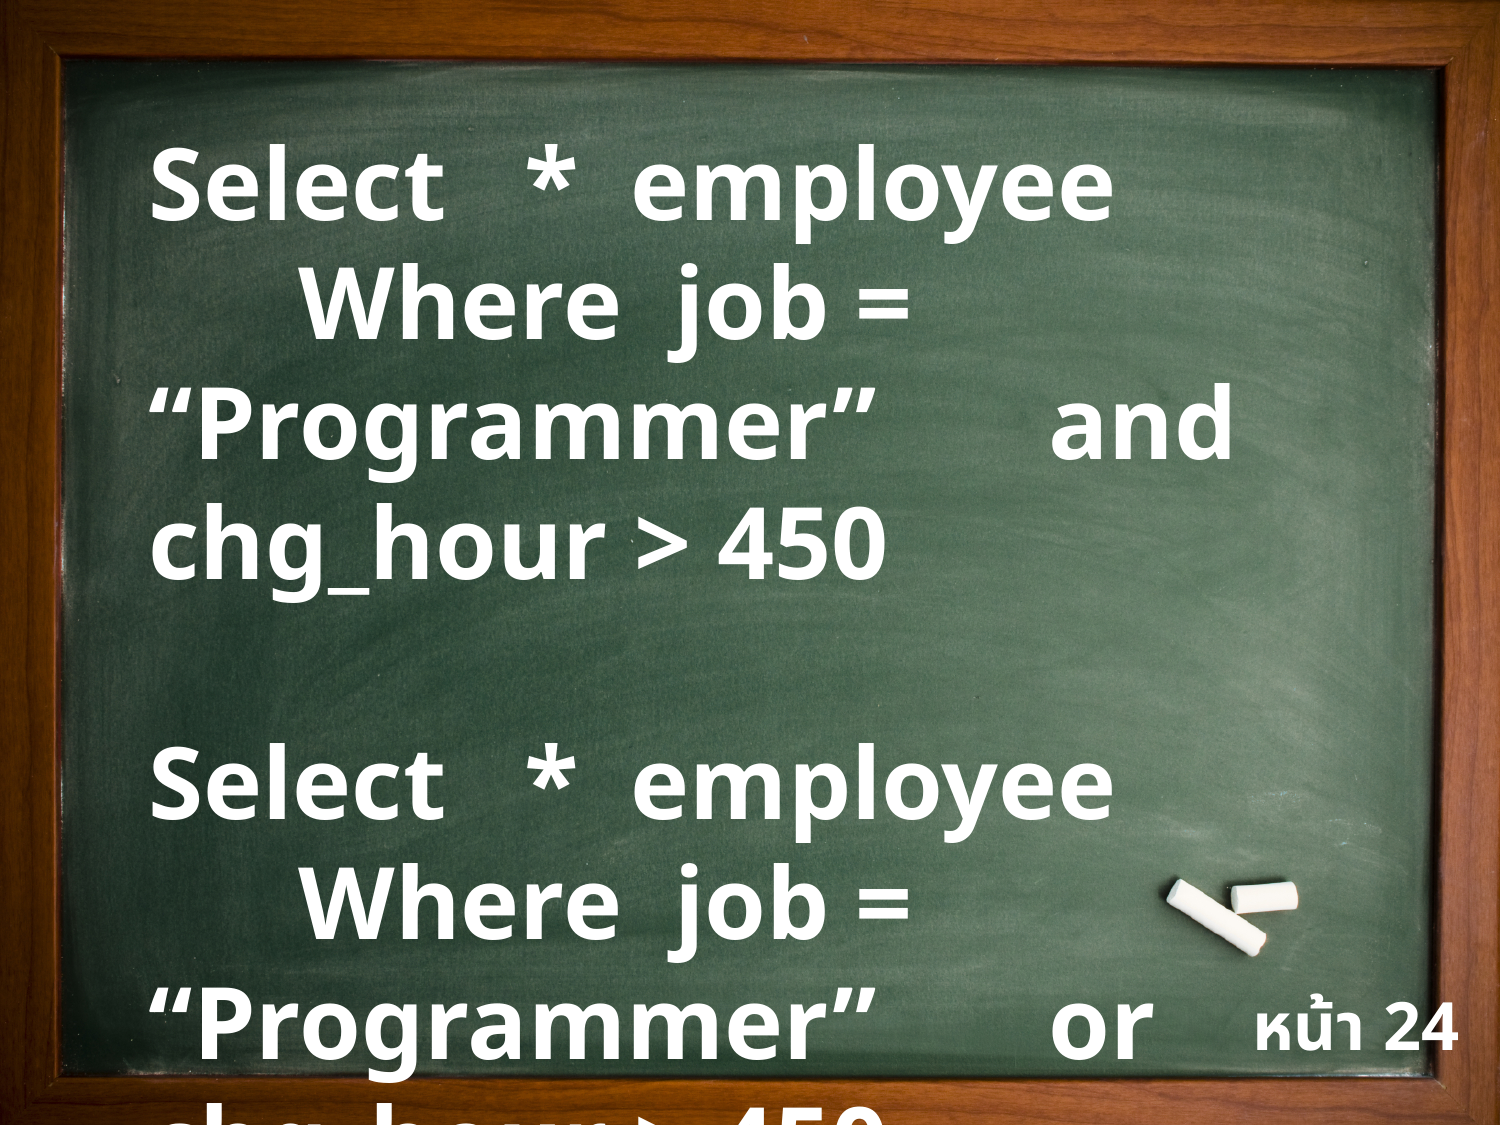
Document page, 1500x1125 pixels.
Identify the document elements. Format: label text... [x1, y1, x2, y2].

text_box Select * employee Where job = “Programmer” and chg_hour > 450 Select * employee Where job = “Programmer” or chg_hour > 450 [133, 112, 1418, 1125]
picture [0, 0, 1500, 1125]
text_box หน้า 24 [1418, 976, 1475, 1071]
